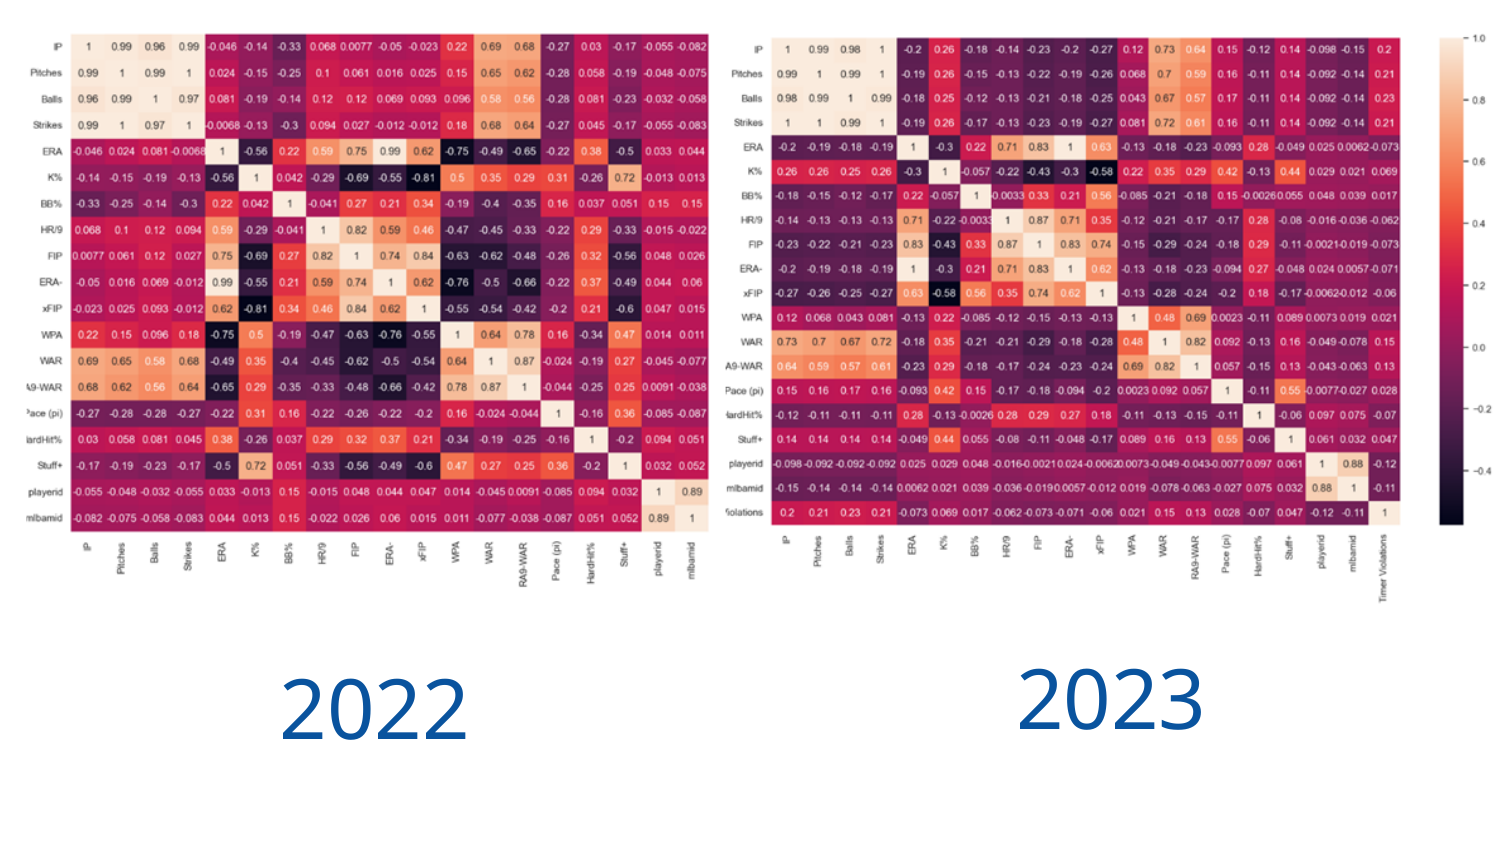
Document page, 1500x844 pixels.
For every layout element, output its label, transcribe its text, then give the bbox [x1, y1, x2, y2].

text_box 2023 [960, 637, 1262, 754]
picture [26, 31, 1500, 639]
text_box 2022 [224, 648, 525, 765]
